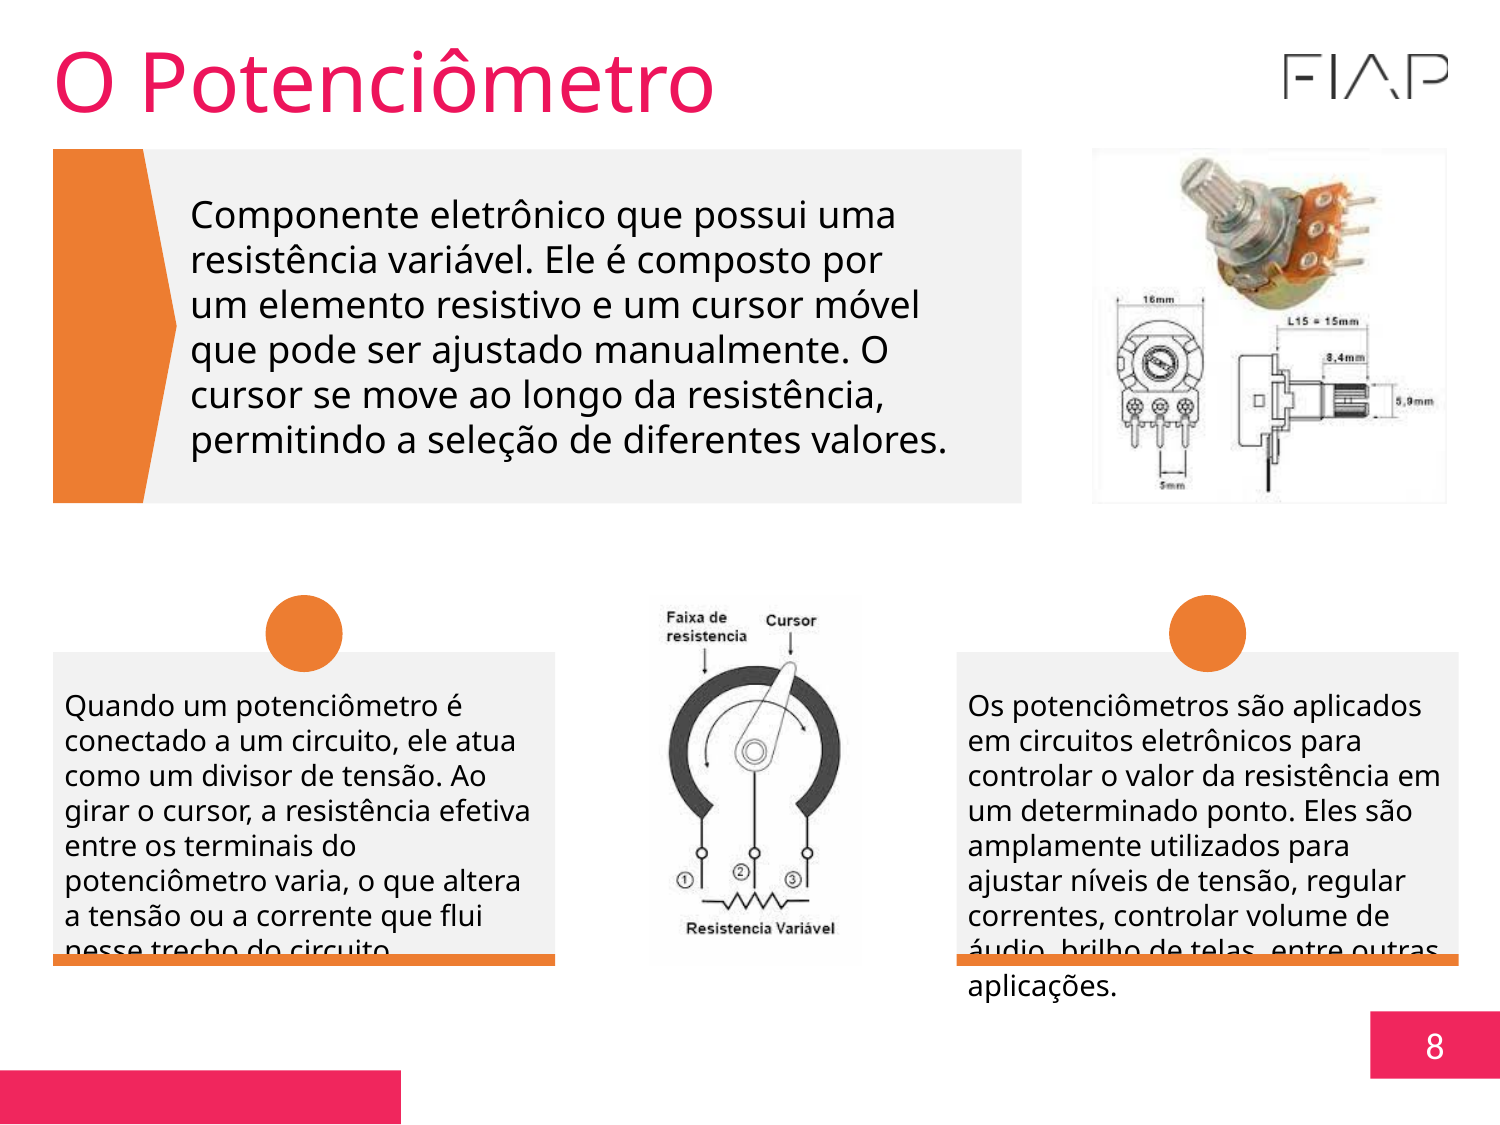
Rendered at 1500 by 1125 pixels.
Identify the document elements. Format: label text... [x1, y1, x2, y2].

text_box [52, 595, 556, 966]
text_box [956, 595, 1459, 966]
text_box O Potenciômetro [37, 21, 1075, 137]
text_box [52, 149, 1022, 504]
picture [1092, 148, 1447, 504]
picture [649, 595, 863, 966]
